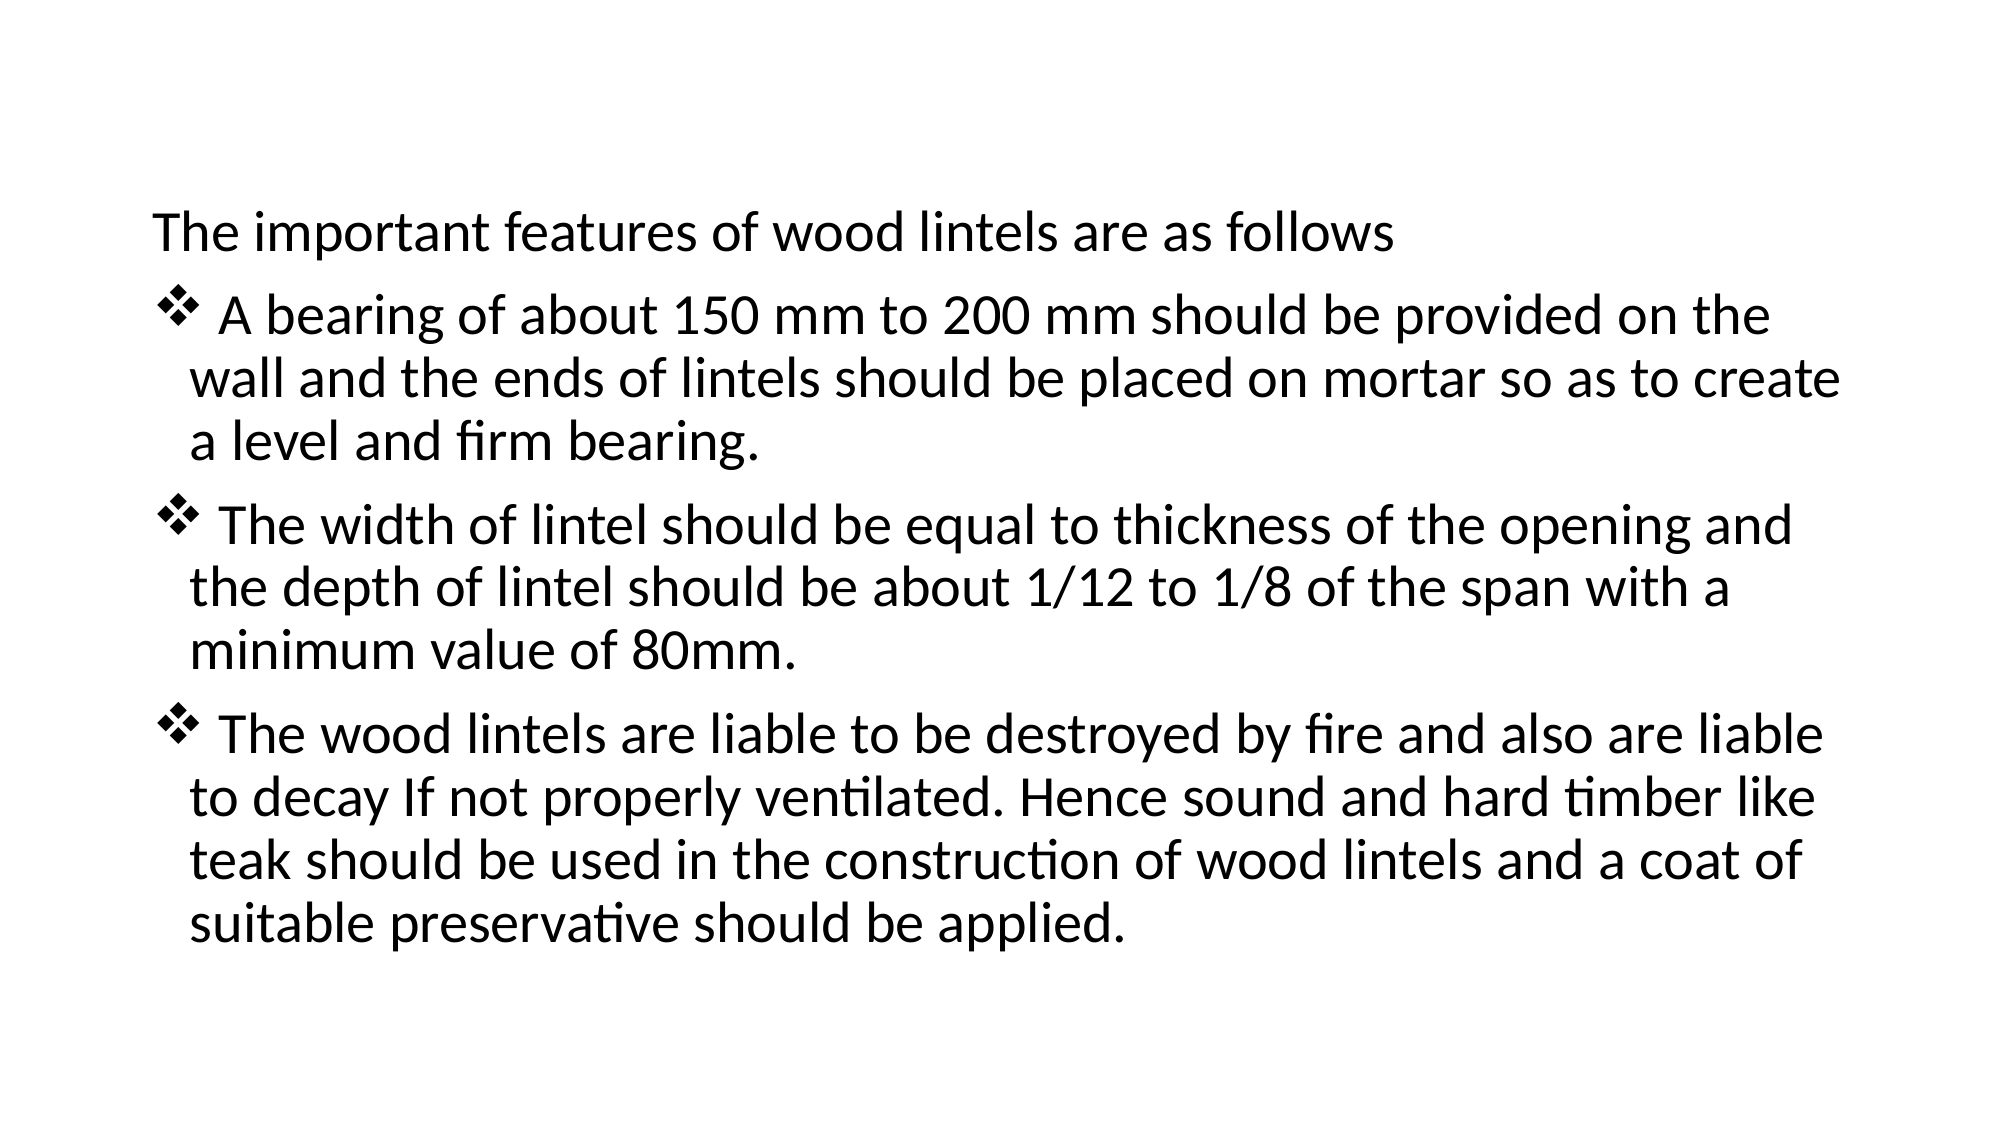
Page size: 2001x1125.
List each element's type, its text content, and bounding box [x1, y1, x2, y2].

list The important features of wood lintels are as follows A bearing of about 150 mm to 200 mm should be provided on the wall and the ends of lintels should be placed on mortar so as to create a level and firm bearing. The width of lintel should be equal to thickness of the opening and the depth of lintel should be about 1/12 to 1/8 of the span with a minimum value of 80mm. The wood lintels are liable to be destroyed by fire and also are liable to decay If not properly ventilated. Hence sound and hard timber like teak should be used in the construction of wood lintels and a coat of suitable preservative should be applied. [137, 193, 1863, 1014]
